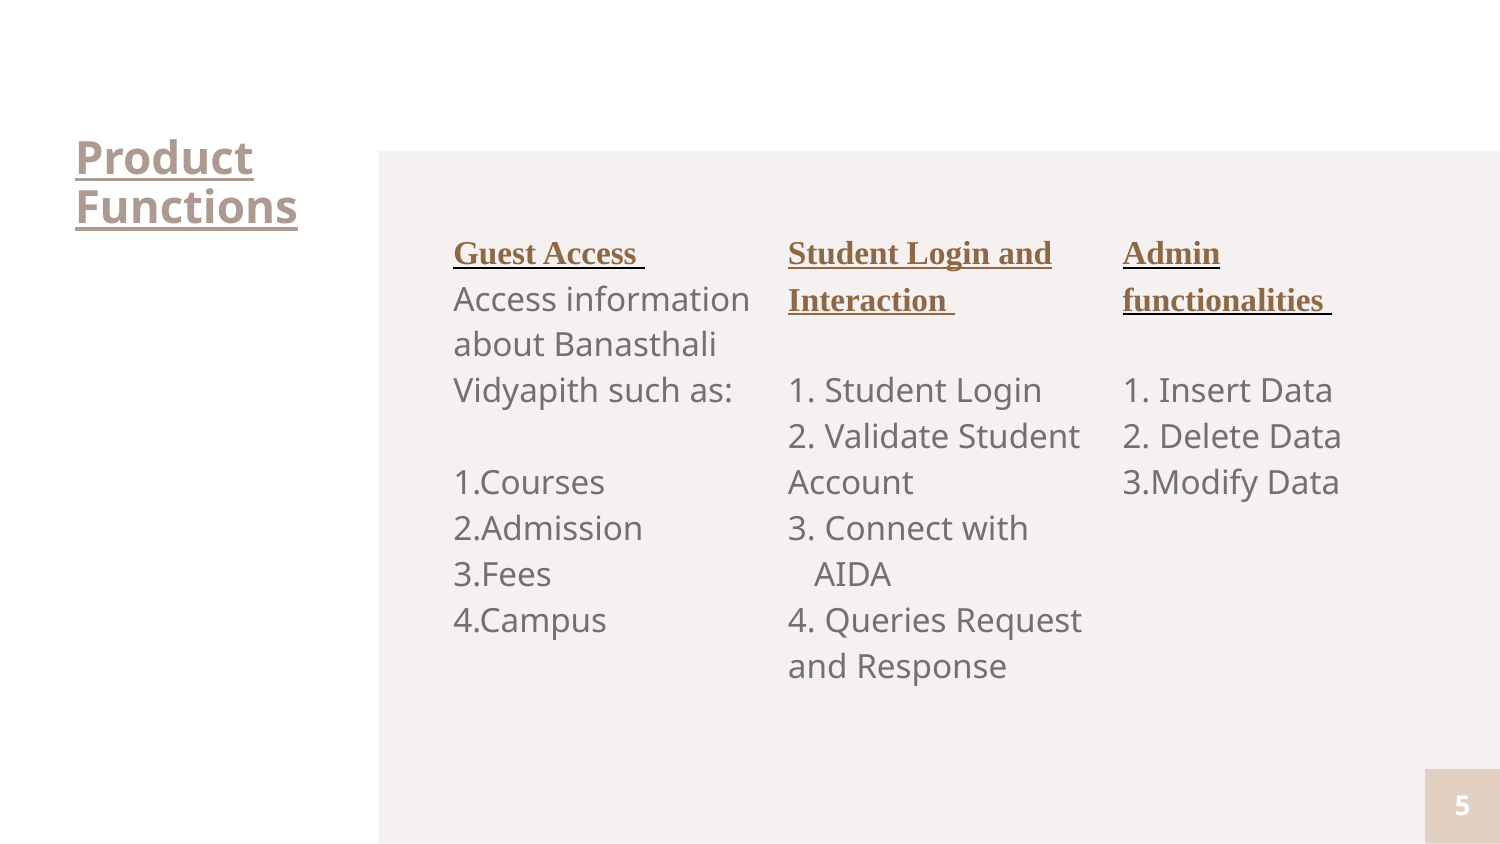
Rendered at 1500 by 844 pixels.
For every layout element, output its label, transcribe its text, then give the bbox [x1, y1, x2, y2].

slide_number 5 [1425, 769, 1500, 844]
title Product Functions [74, 135, 342, 769]
list Admin functionalities 1. Insert Data 2. Delete Data 3.Modify Data [1122, 225, 1426, 769]
list Student Login and Interaction 1. Student Login 2. Validate Student Account 3. Connect with AIDA 4. Queries Request and Response [787, 225, 1091, 769]
list Guest Access Access information about Banasthali Vidyapith such as: 1.Courses 2.Admission 3.Fees 4.Campus [453, 225, 757, 769]
